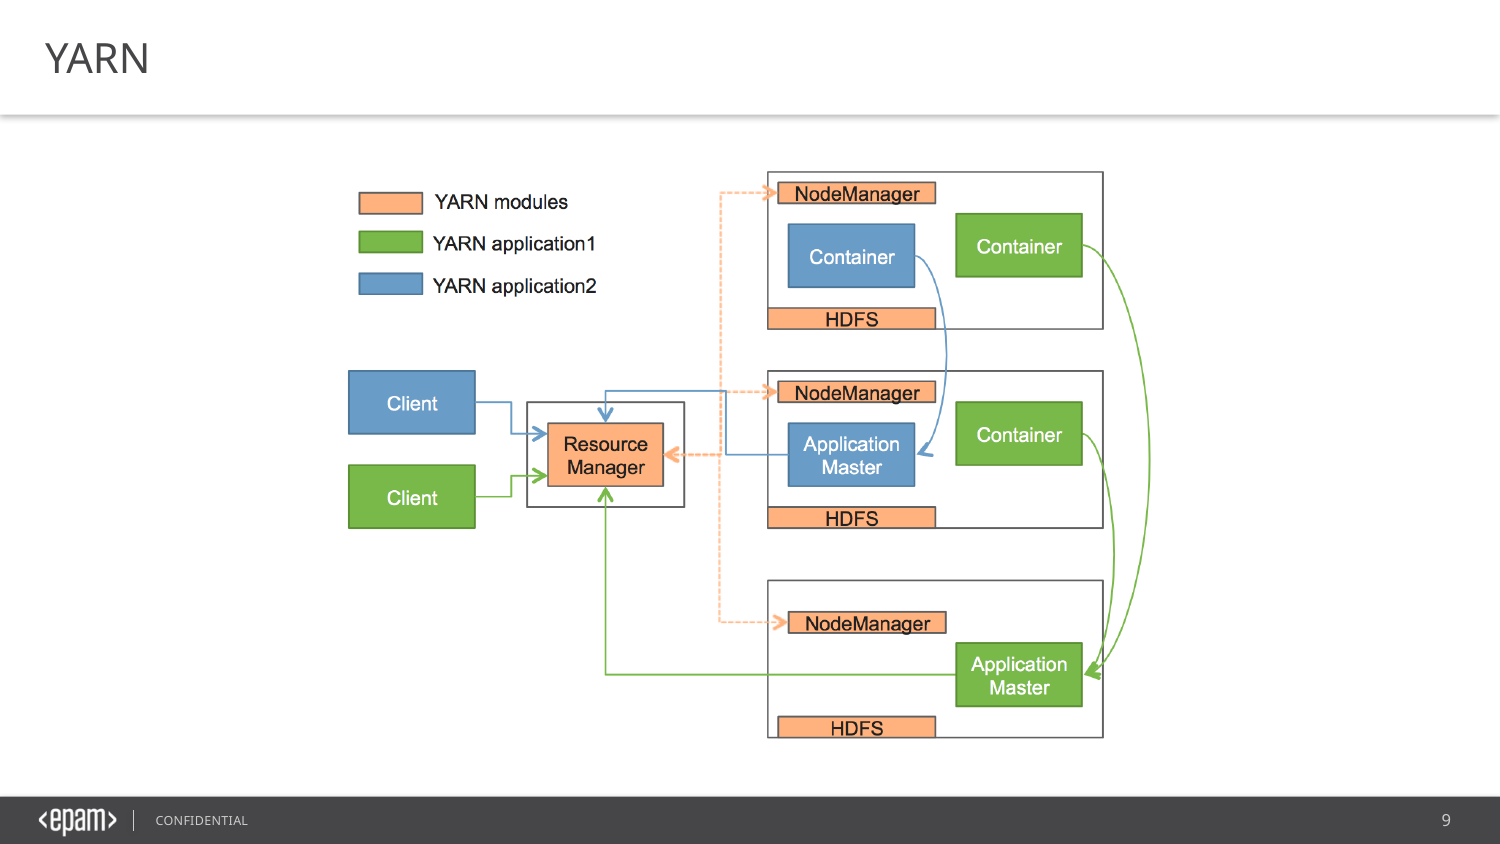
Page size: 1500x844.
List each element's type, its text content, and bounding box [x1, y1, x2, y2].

picture [331, 152, 1168, 754]
picture [38, 808, 117, 837]
list YARN [0, 0, 1500, 115]
